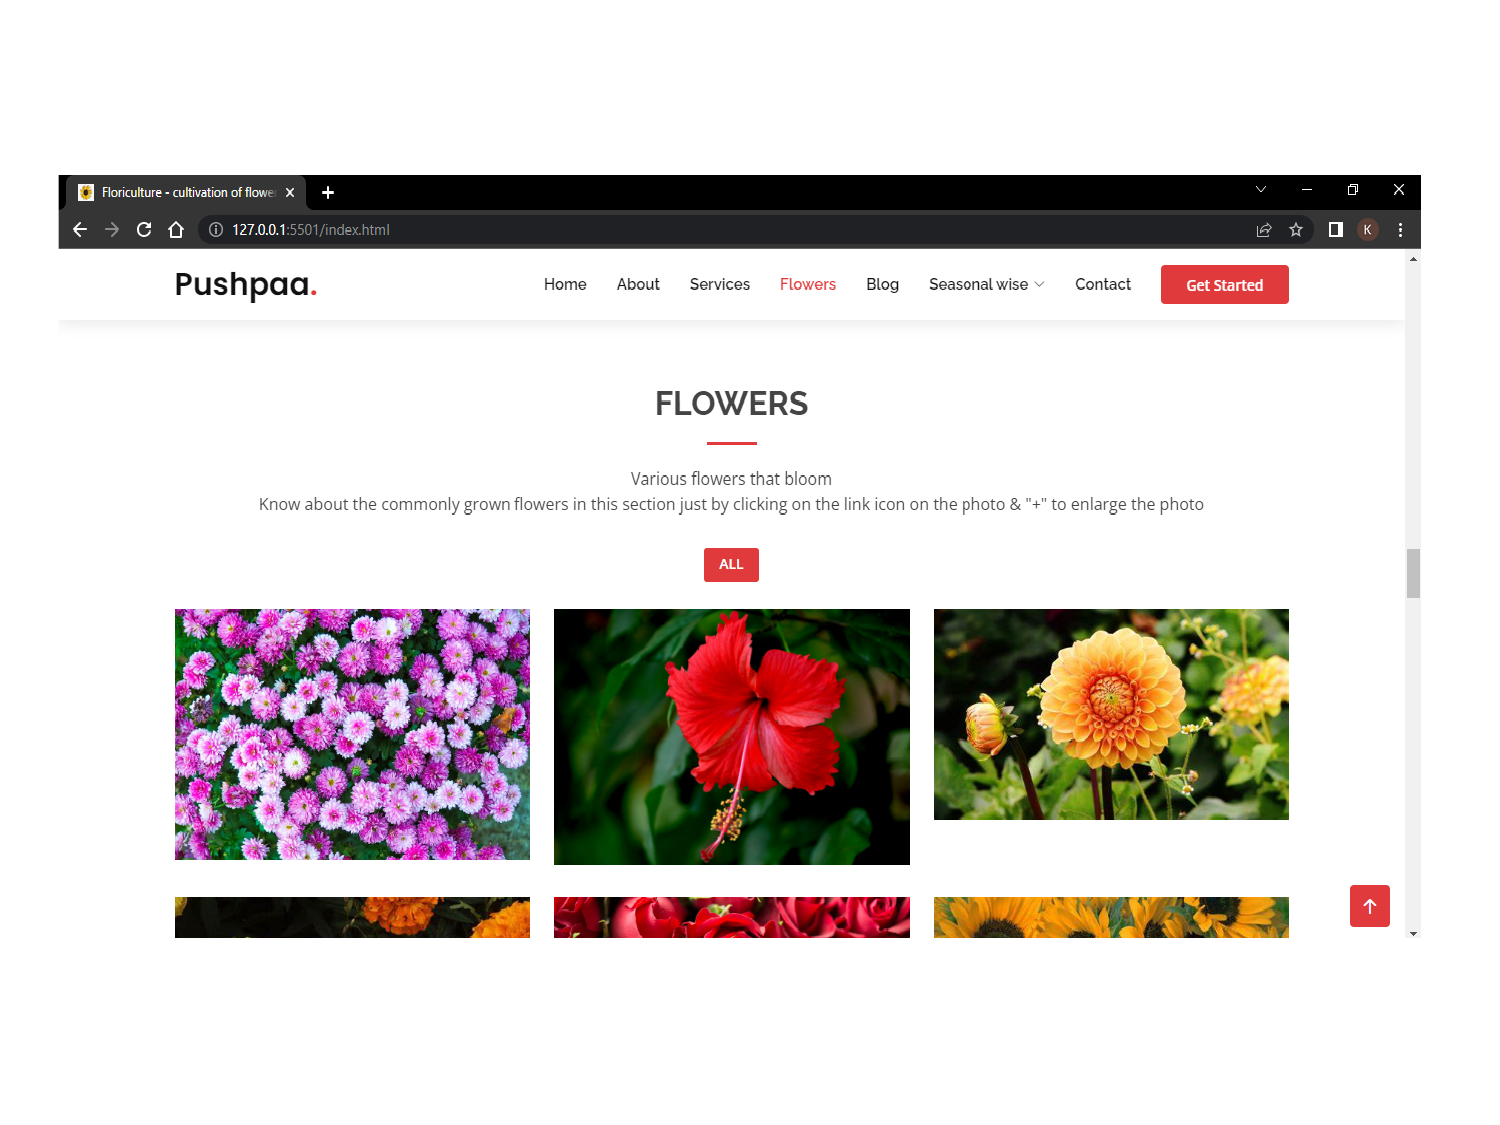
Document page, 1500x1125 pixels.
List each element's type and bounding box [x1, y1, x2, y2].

list [58, 175, 1422, 938]
